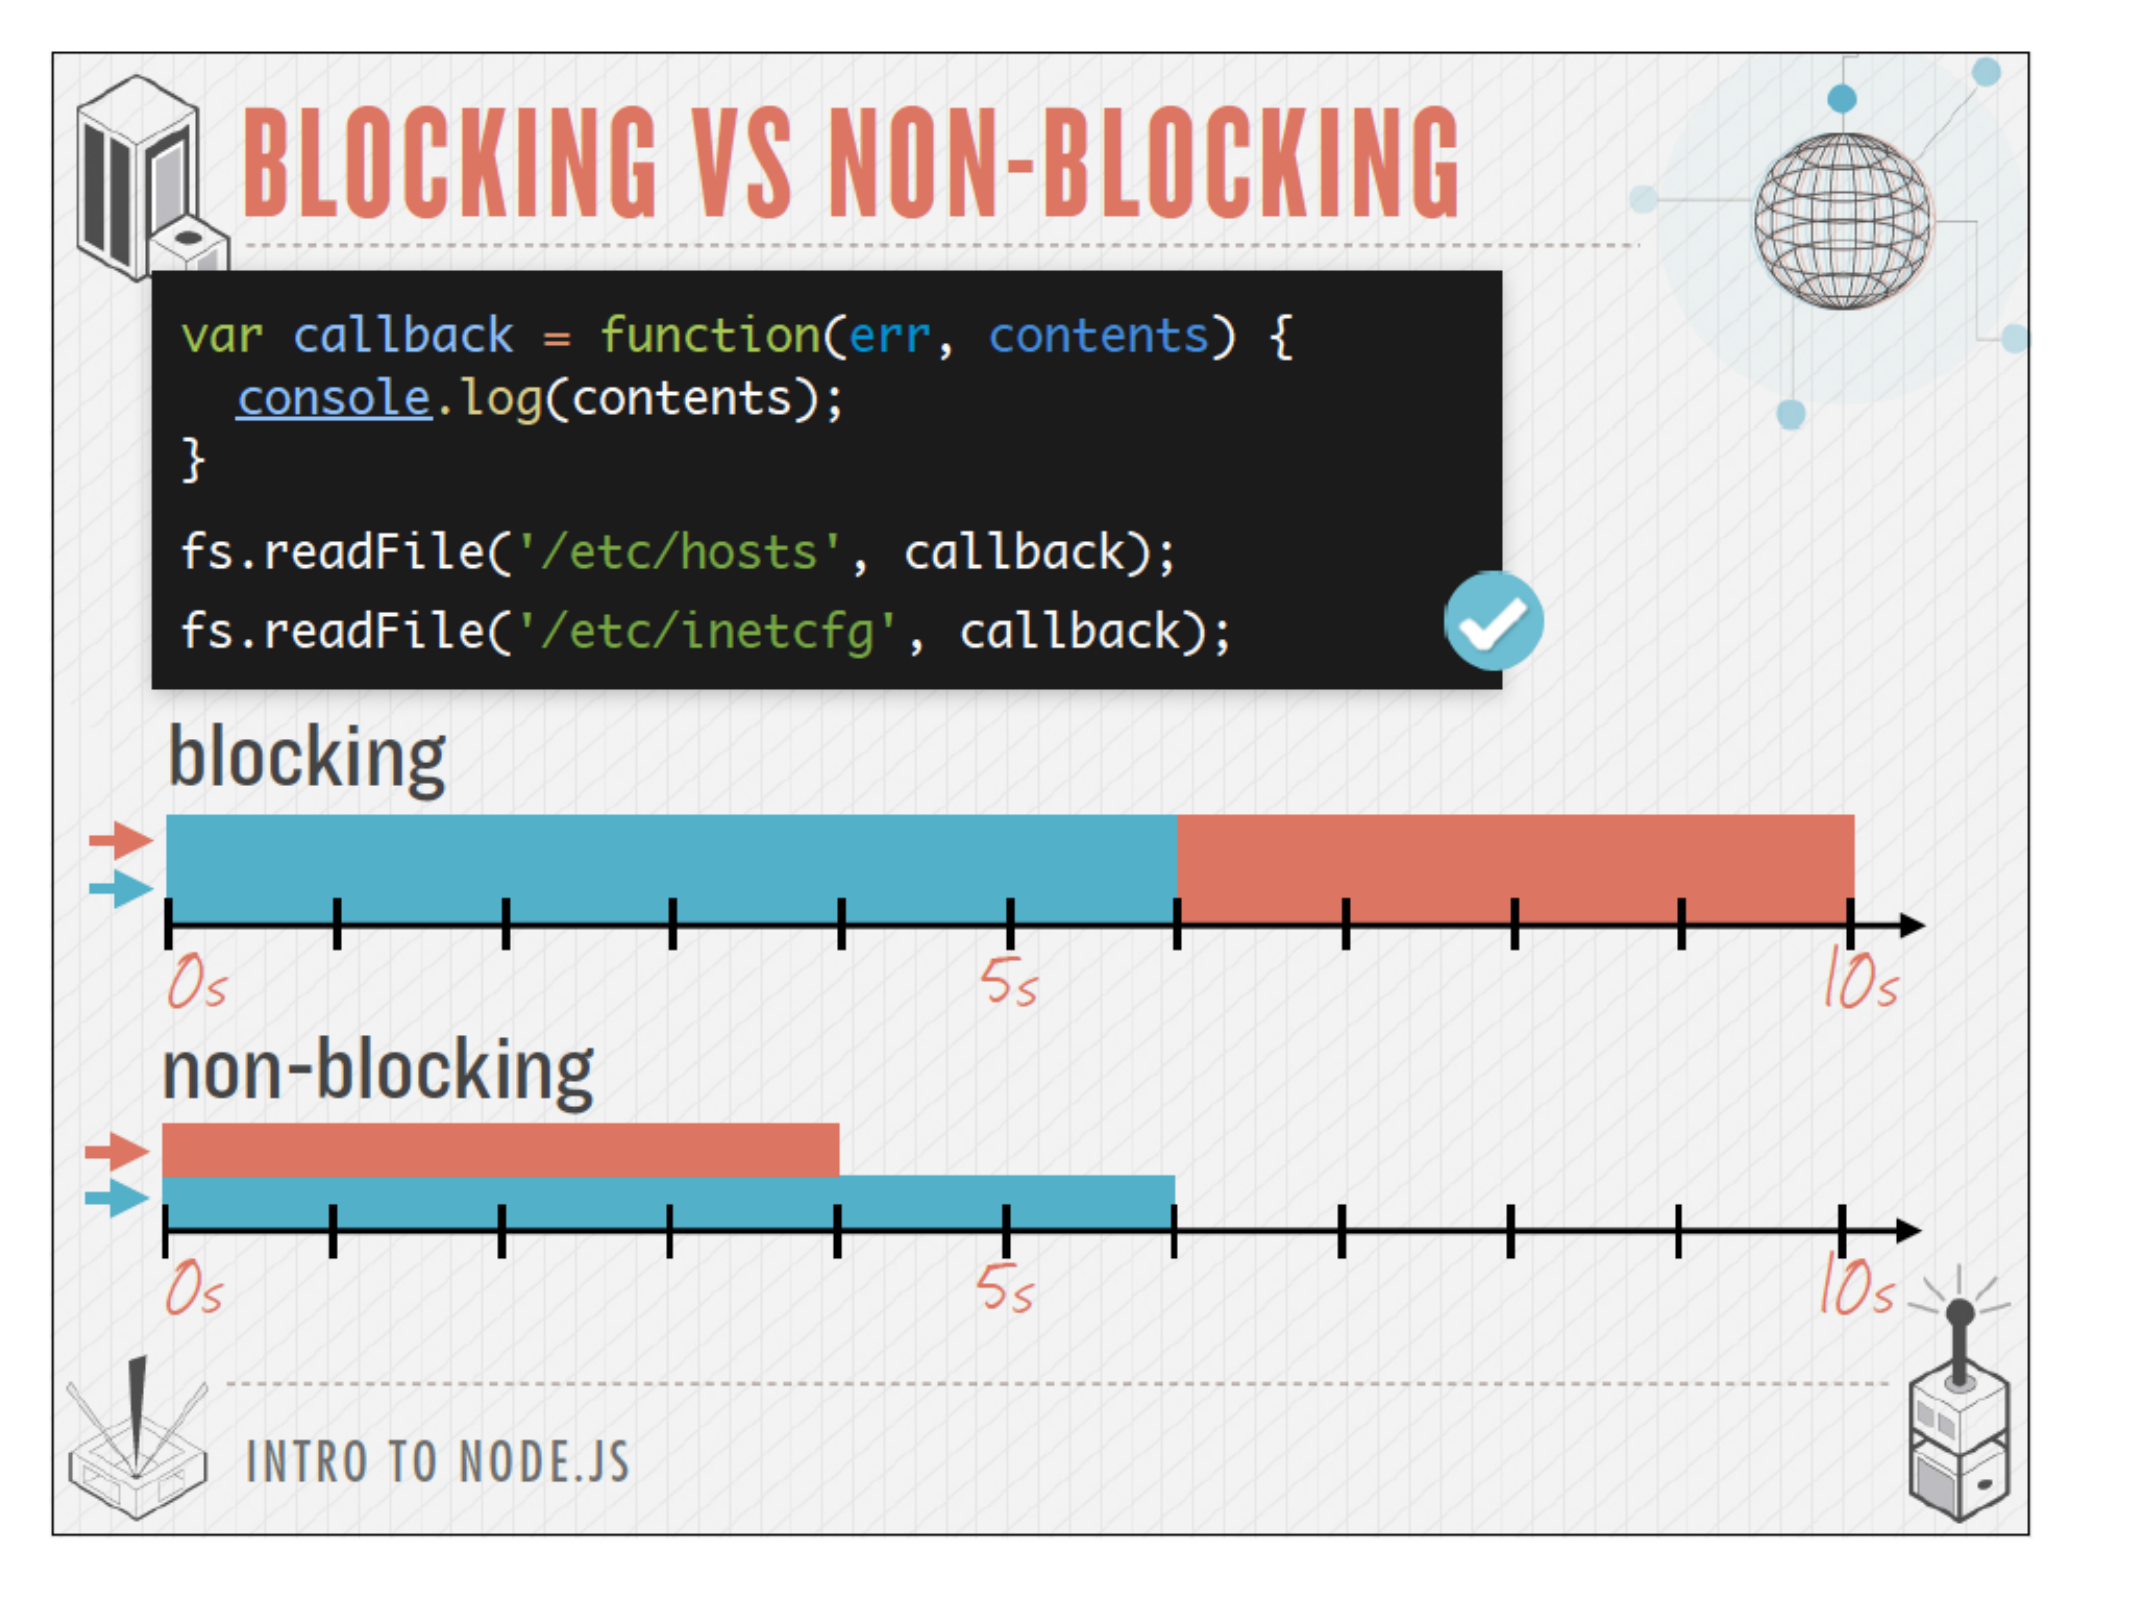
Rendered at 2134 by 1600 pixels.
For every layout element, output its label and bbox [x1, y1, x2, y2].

picture [46, 48, 2045, 1552]
